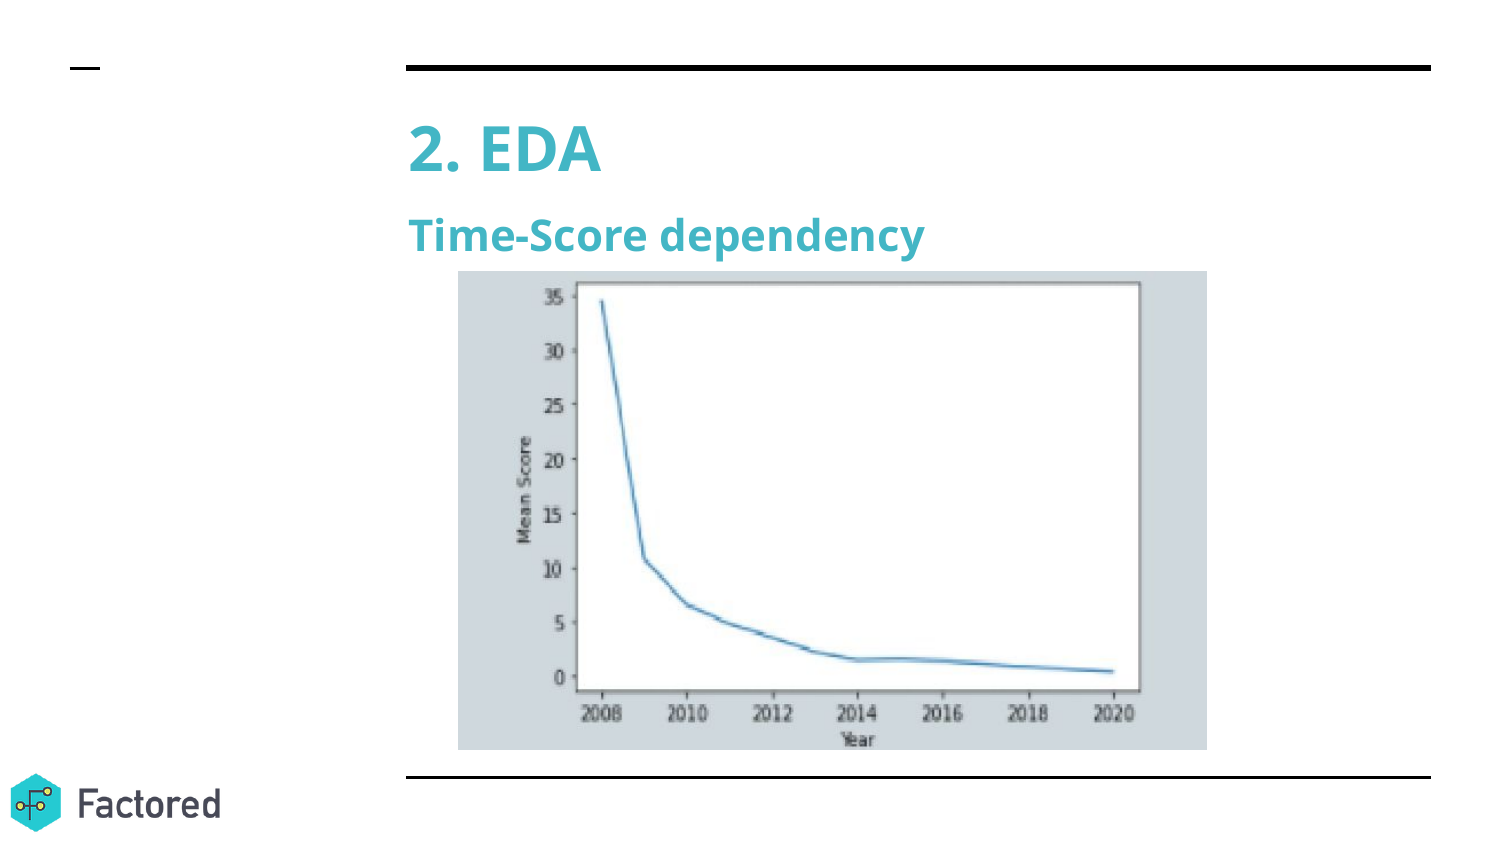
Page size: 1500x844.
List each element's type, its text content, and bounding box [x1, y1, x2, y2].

title 2. EDA [393, 94, 1431, 199]
list Time-Score dependency [393, 184, 1372, 677]
picture [458, 270, 1208, 750]
picture [2, 762, 227, 843]
